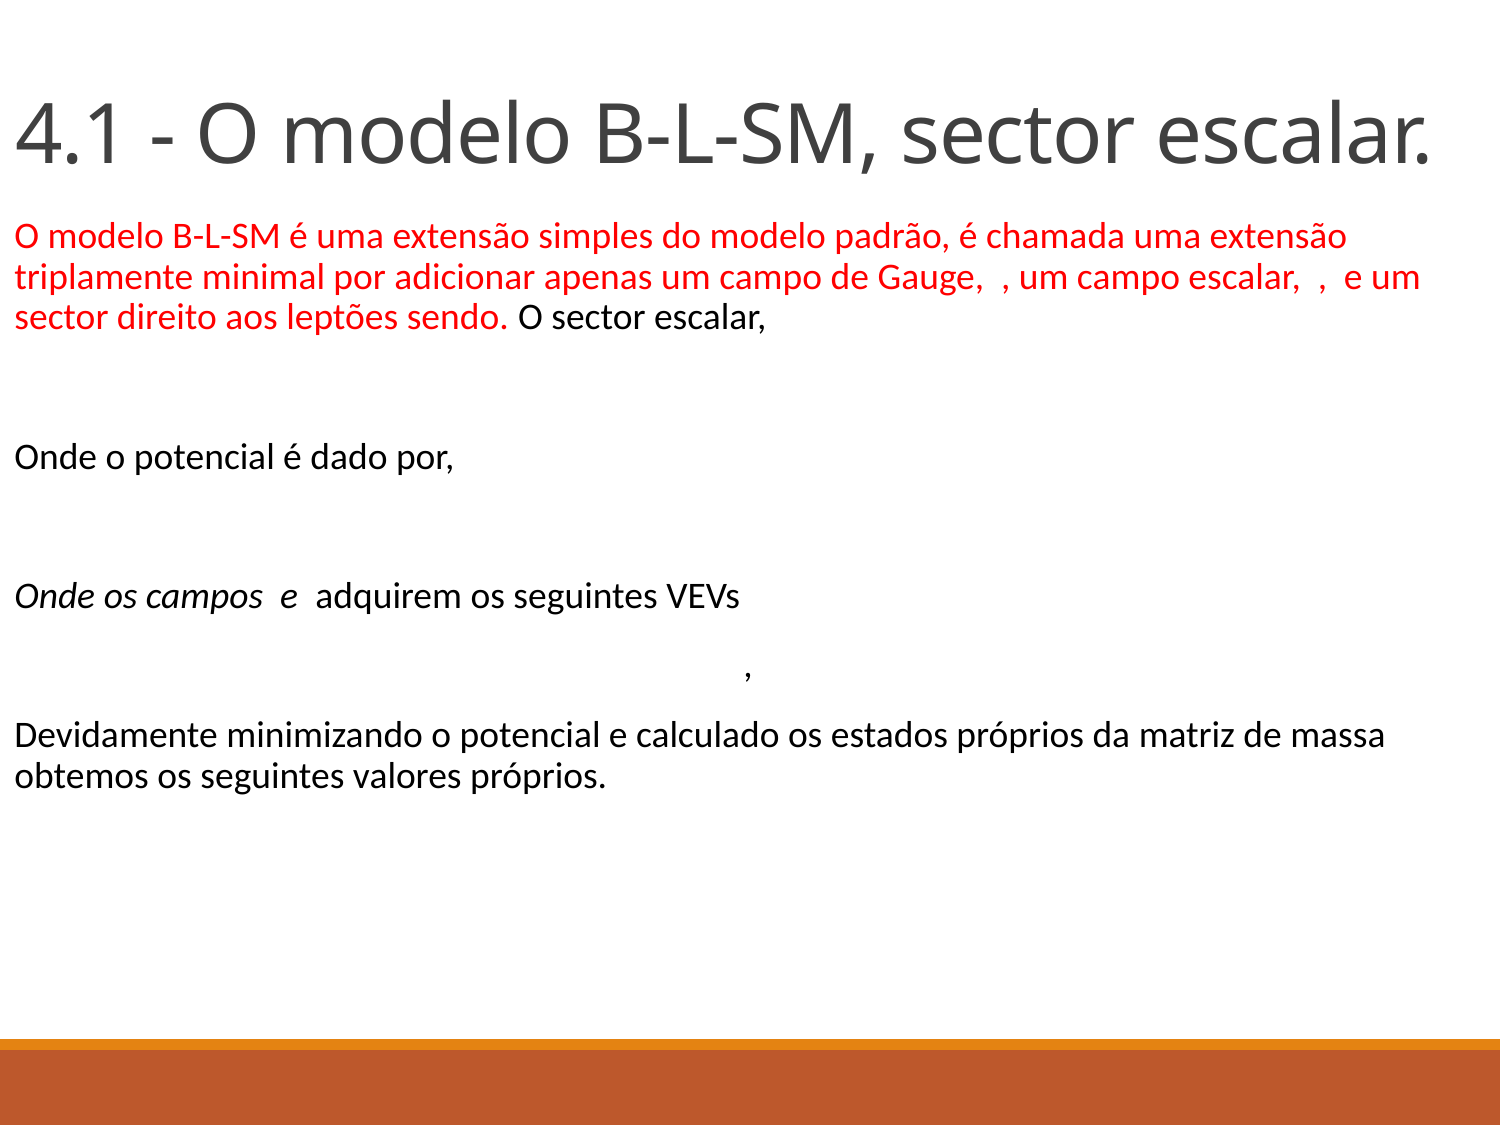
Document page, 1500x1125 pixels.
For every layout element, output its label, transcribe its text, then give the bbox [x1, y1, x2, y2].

title 4.1 - O modelo B-L-SM, sector escalar. [0, 0, 1500, 188]
